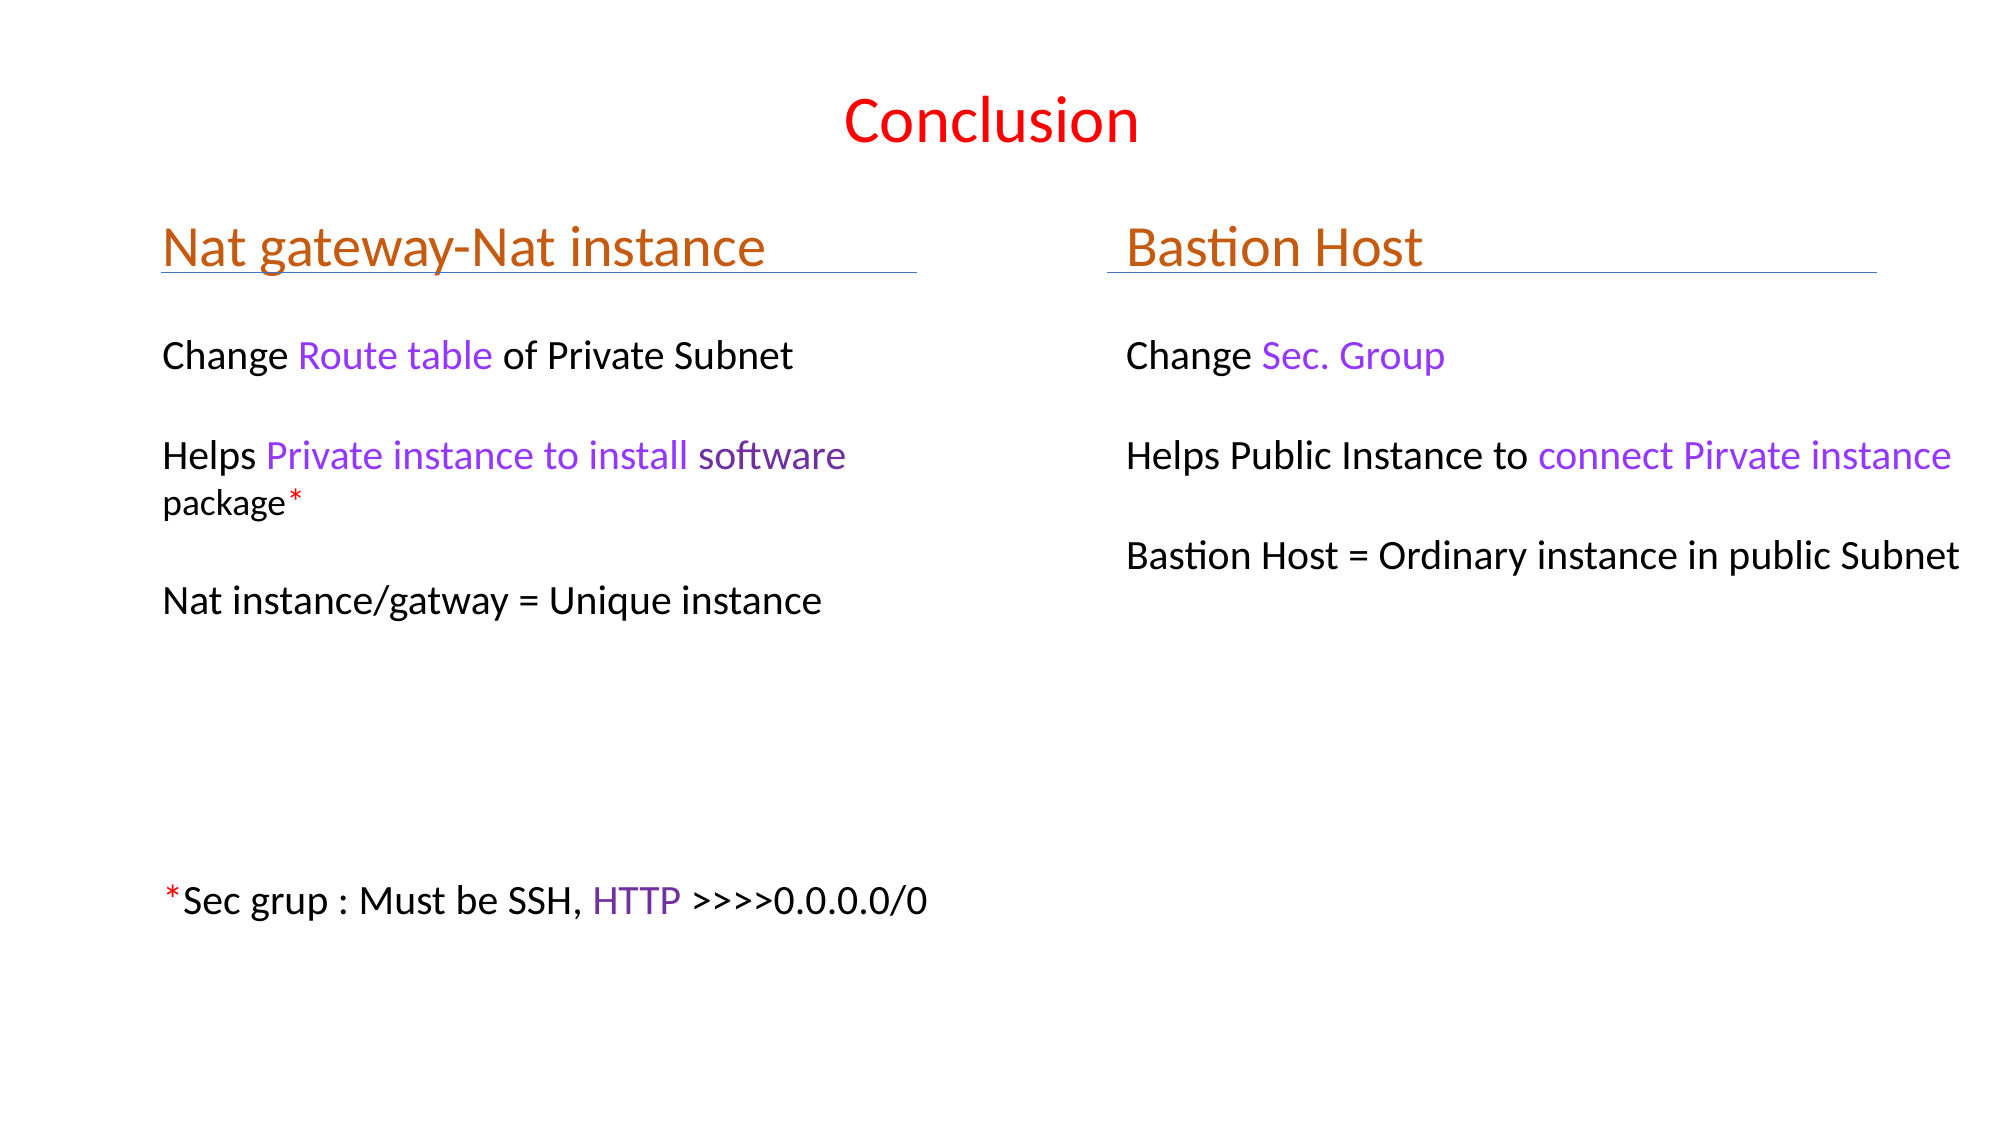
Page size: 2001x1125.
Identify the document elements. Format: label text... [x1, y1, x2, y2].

text_box Nat gateway-Nat instance Change Route table of Private Subnet Helps Private instance to install software package* Nat instance/gatway = Unique instance *Sec grup : Must be SSH, HTTP >>>>0.0.0.0/0 [147, 200, 1000, 931]
text_box Conclusion [829, 68, 1171, 164]
text_box Bastion Host Change Sec. Group Helps Public Instance to connect Pirvate instance Bastion Host = Ordinary instance in public Subnet [1111, 200, 1986, 586]
